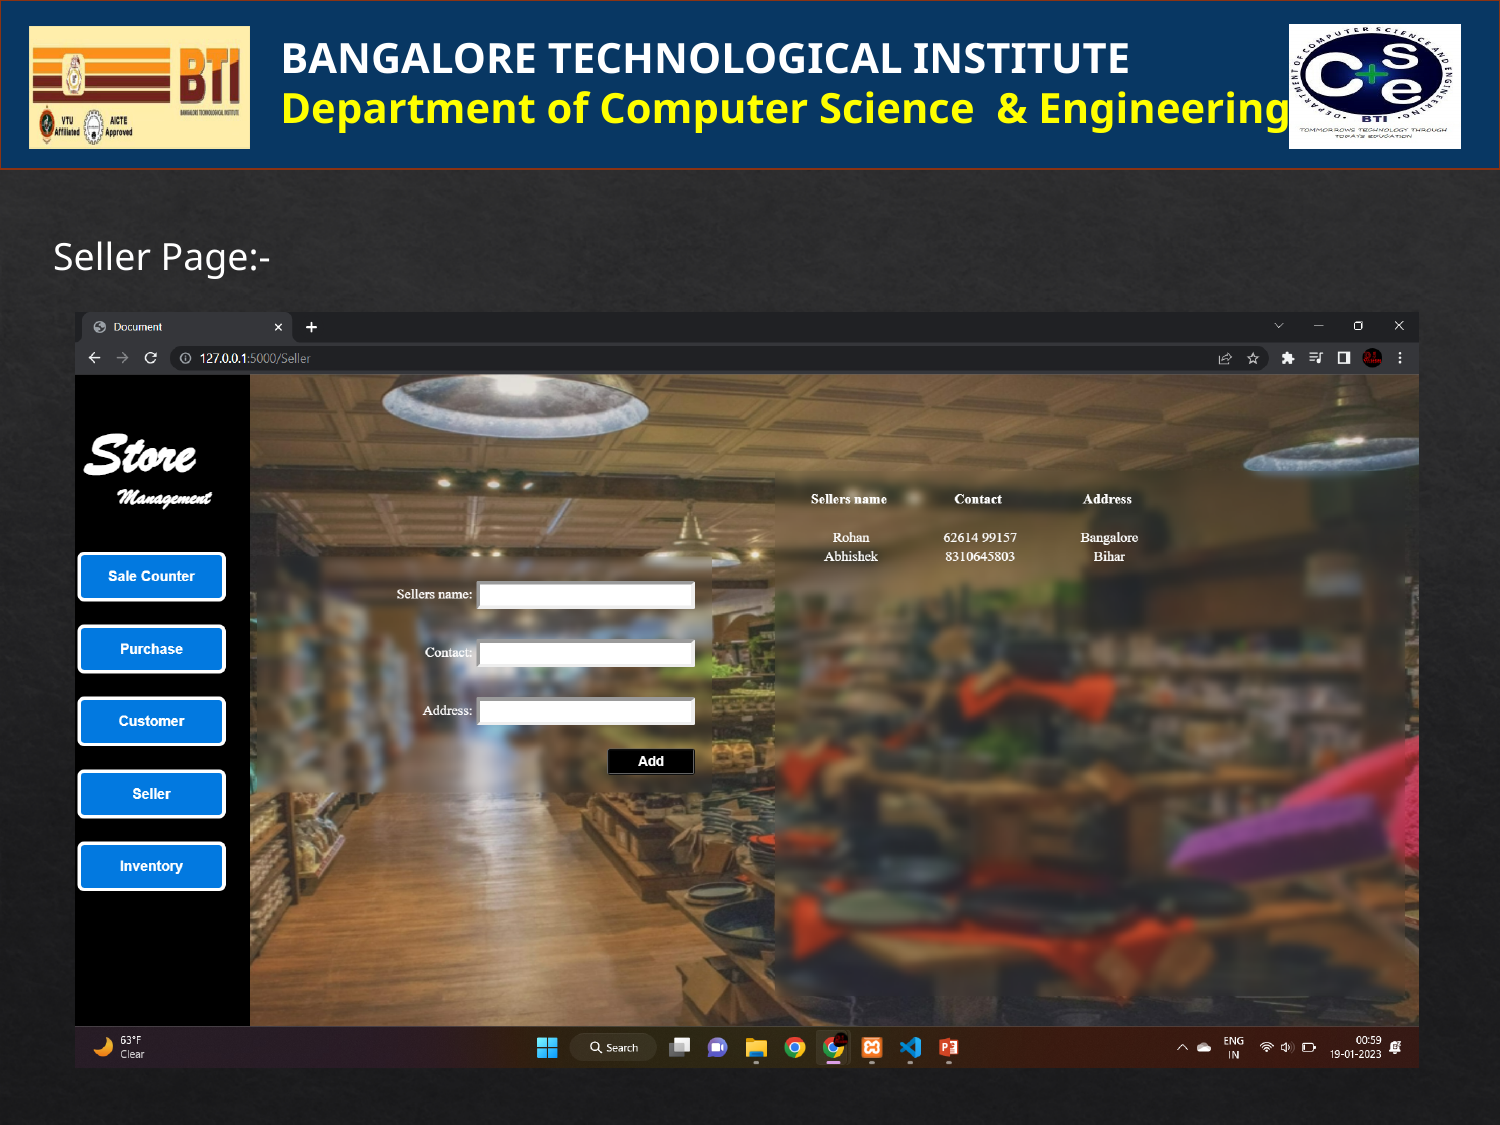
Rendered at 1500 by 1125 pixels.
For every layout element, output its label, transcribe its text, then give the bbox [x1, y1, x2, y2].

picture [75, 312, 1419, 1069]
text_box Seller Page:- [38, 225, 286, 285]
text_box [0, 0, 1500, 199]
